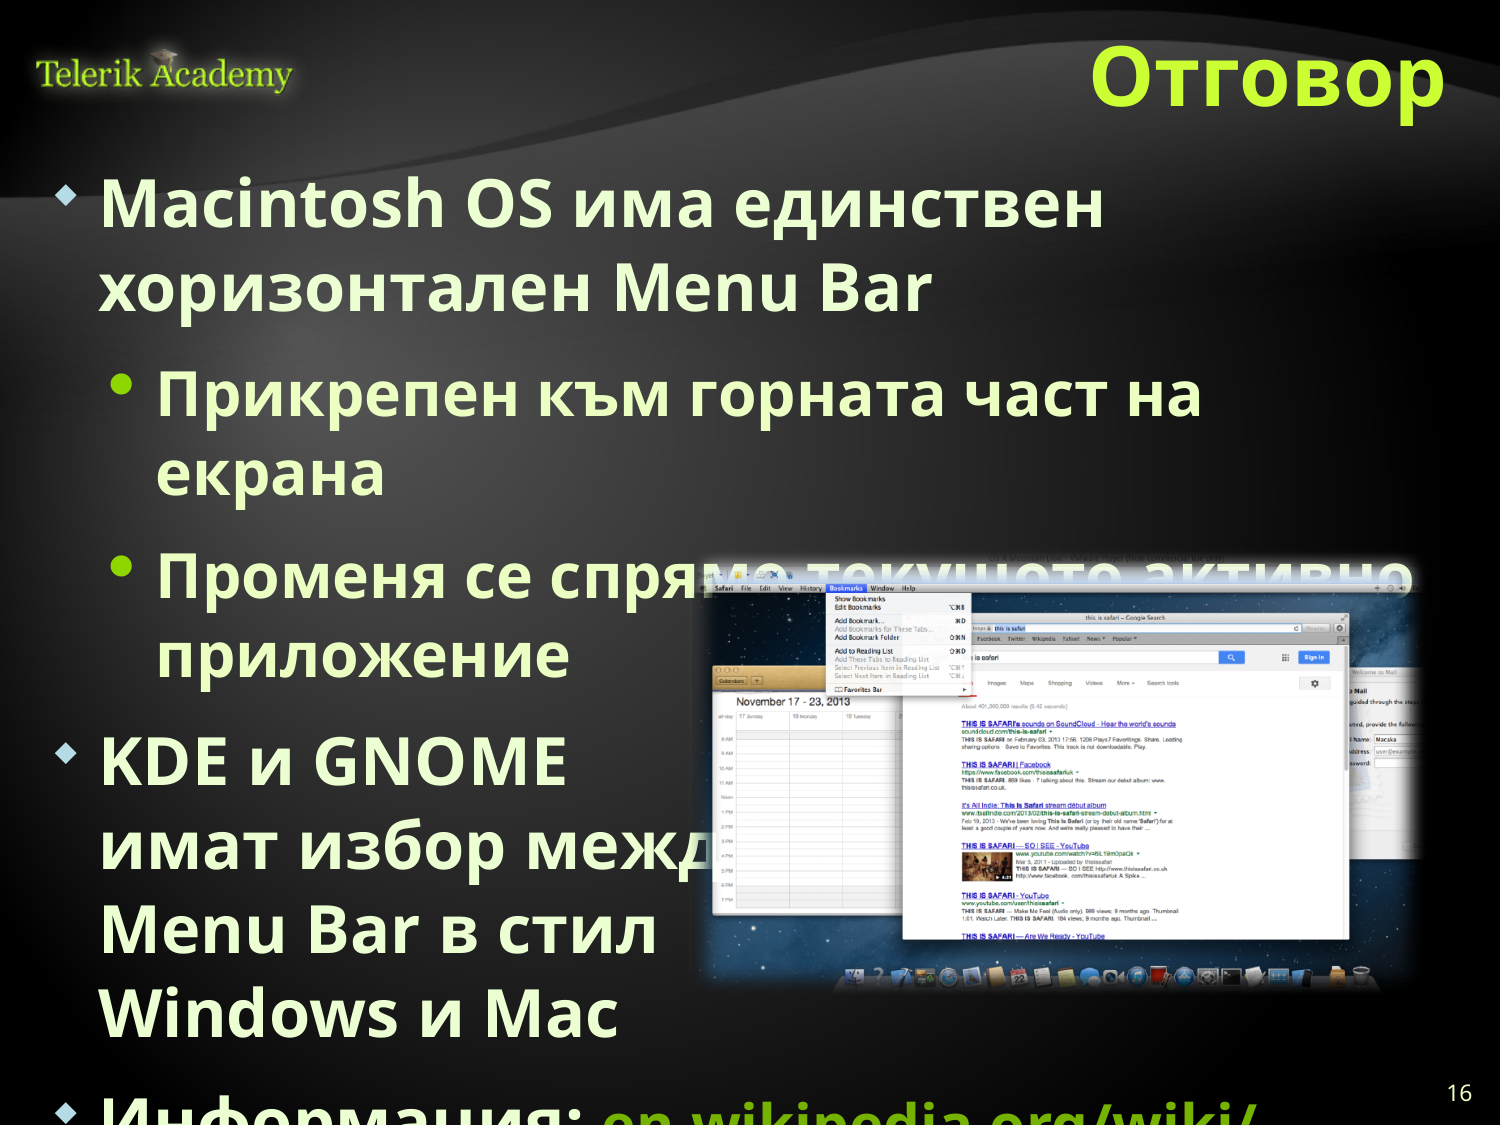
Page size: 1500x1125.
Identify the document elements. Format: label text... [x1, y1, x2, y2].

picture [0, 0, 1500, 1125]
slide_number 16 [1412, 1074, 1488, 1113]
title Отговор [300, 12, 1463, 149]
list Macintosh OS има единствен хоризонтален Menu Bar Прикрепен към горната част на екрана Променя се спрямо текущото активно приложение KDE и GNOME имат избор между Menu Bar в стил Windows и Mac Информация: en.wikipedia.org/wiki/Menu_bar [37, 149, 1463, 1100]
